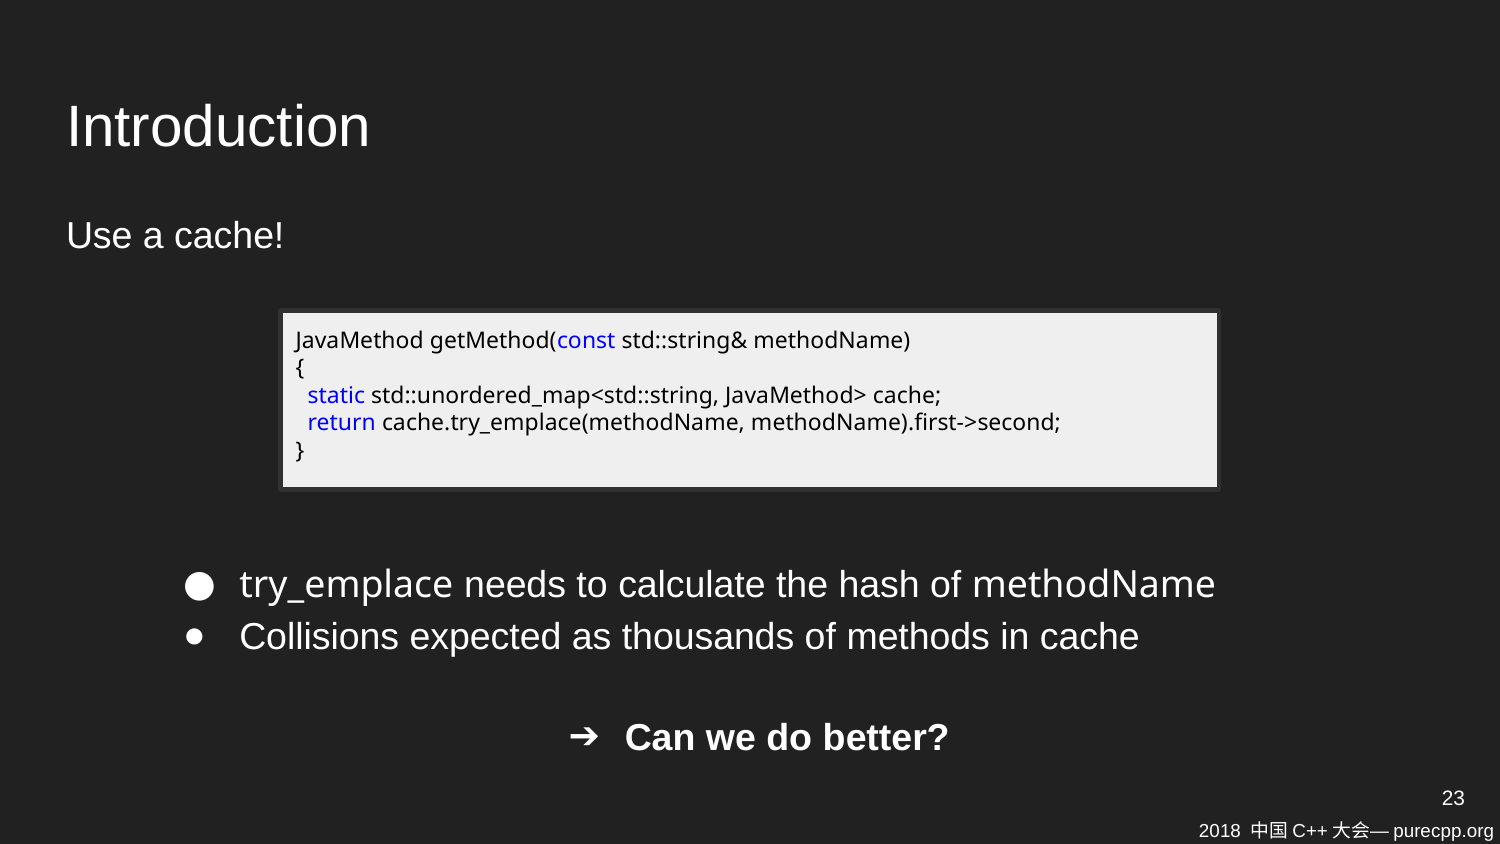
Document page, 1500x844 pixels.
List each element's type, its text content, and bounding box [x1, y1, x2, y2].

list Can we do better? [51, 691, 1449, 760]
text_box JavaMethod getMethod(const std::string& methodName) { static std::unordered_map<std::string, JavaMethod> cache; return cache.try_emplace(methodName, methodName).first->second; } [280, 310, 1220, 490]
title Introduction [51, 72, 1449, 167]
list try_emplace needs to calculate the hash of methodName Collisions expected as thousands of methods in cache [149, 538, 1351, 685]
slide_number 23 [1389, 764, 1480, 830]
list Use a cache! [51, 189, 1449, 276]
